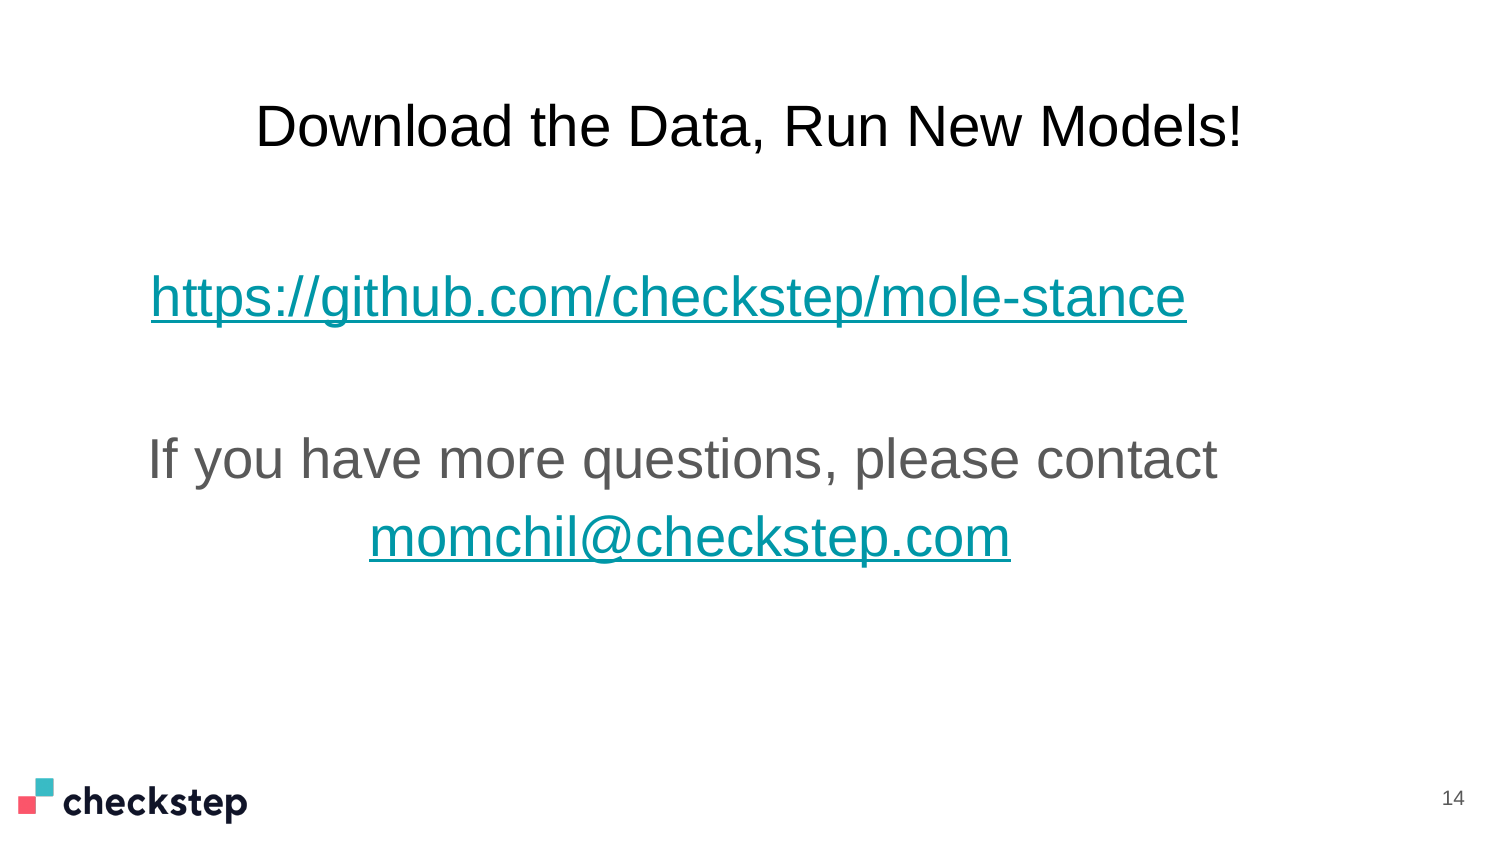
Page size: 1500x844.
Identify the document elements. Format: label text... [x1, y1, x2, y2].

text_box If you have more questions, please contact momchil@checkstep.com [109, 397, 1272, 492]
text_box Download the Data, Run New Models! [51, 72, 1449, 167]
picture [11, 771, 256, 828]
text_box https://github.com/checkstep/mole-stance [88, 235, 1250, 330]
slide_number 14 [1389, 764, 1480, 830]
